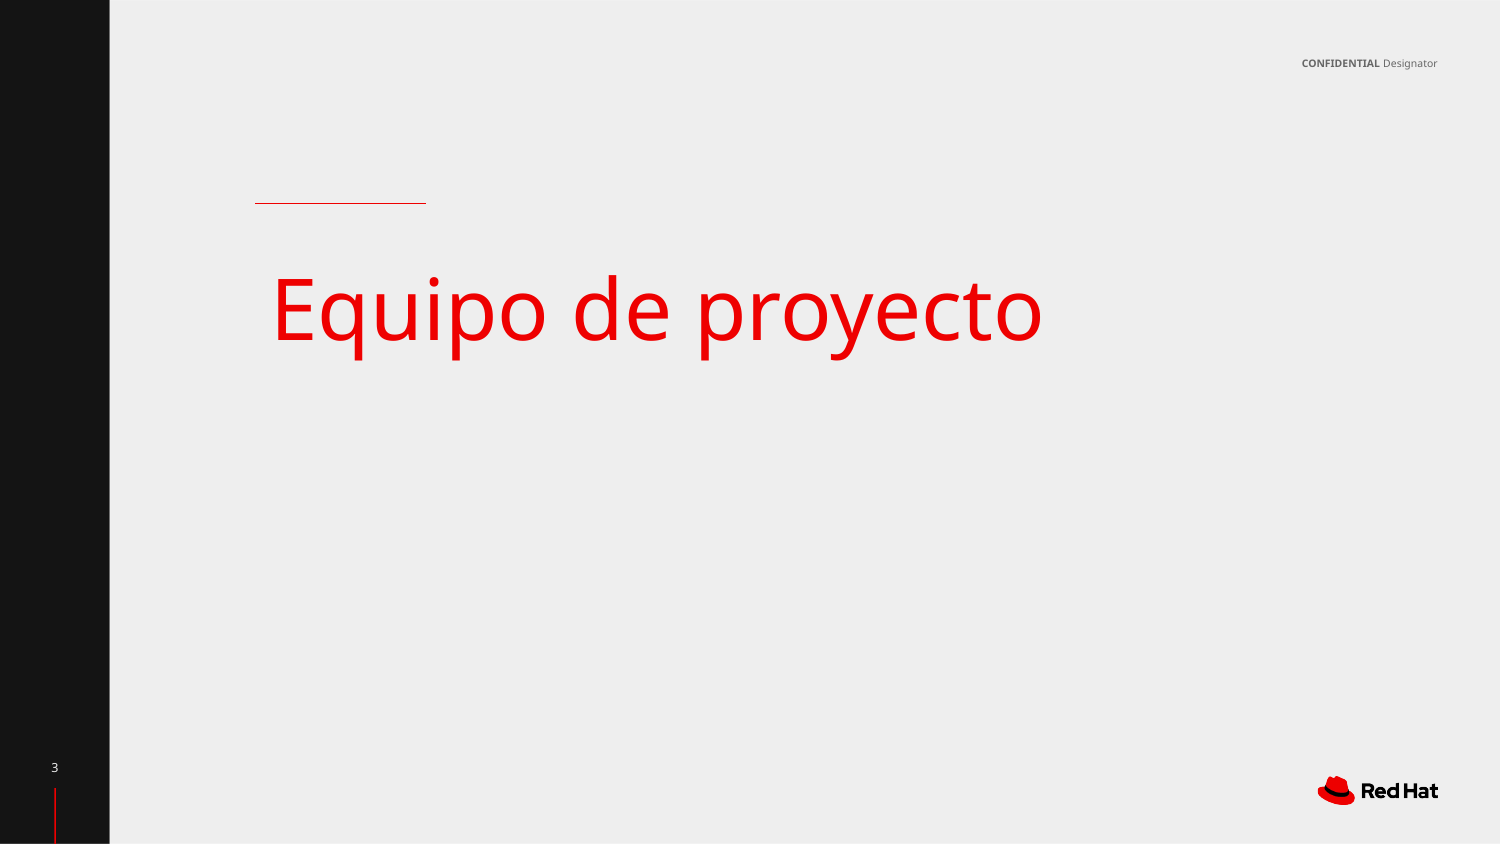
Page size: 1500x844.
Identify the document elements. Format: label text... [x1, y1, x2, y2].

picture [0, 0, 1500, 844]
title Equipo de proyecto [255, 231, 1239, 610]
slide_number ‹#› [10, 759, 101, 777]
